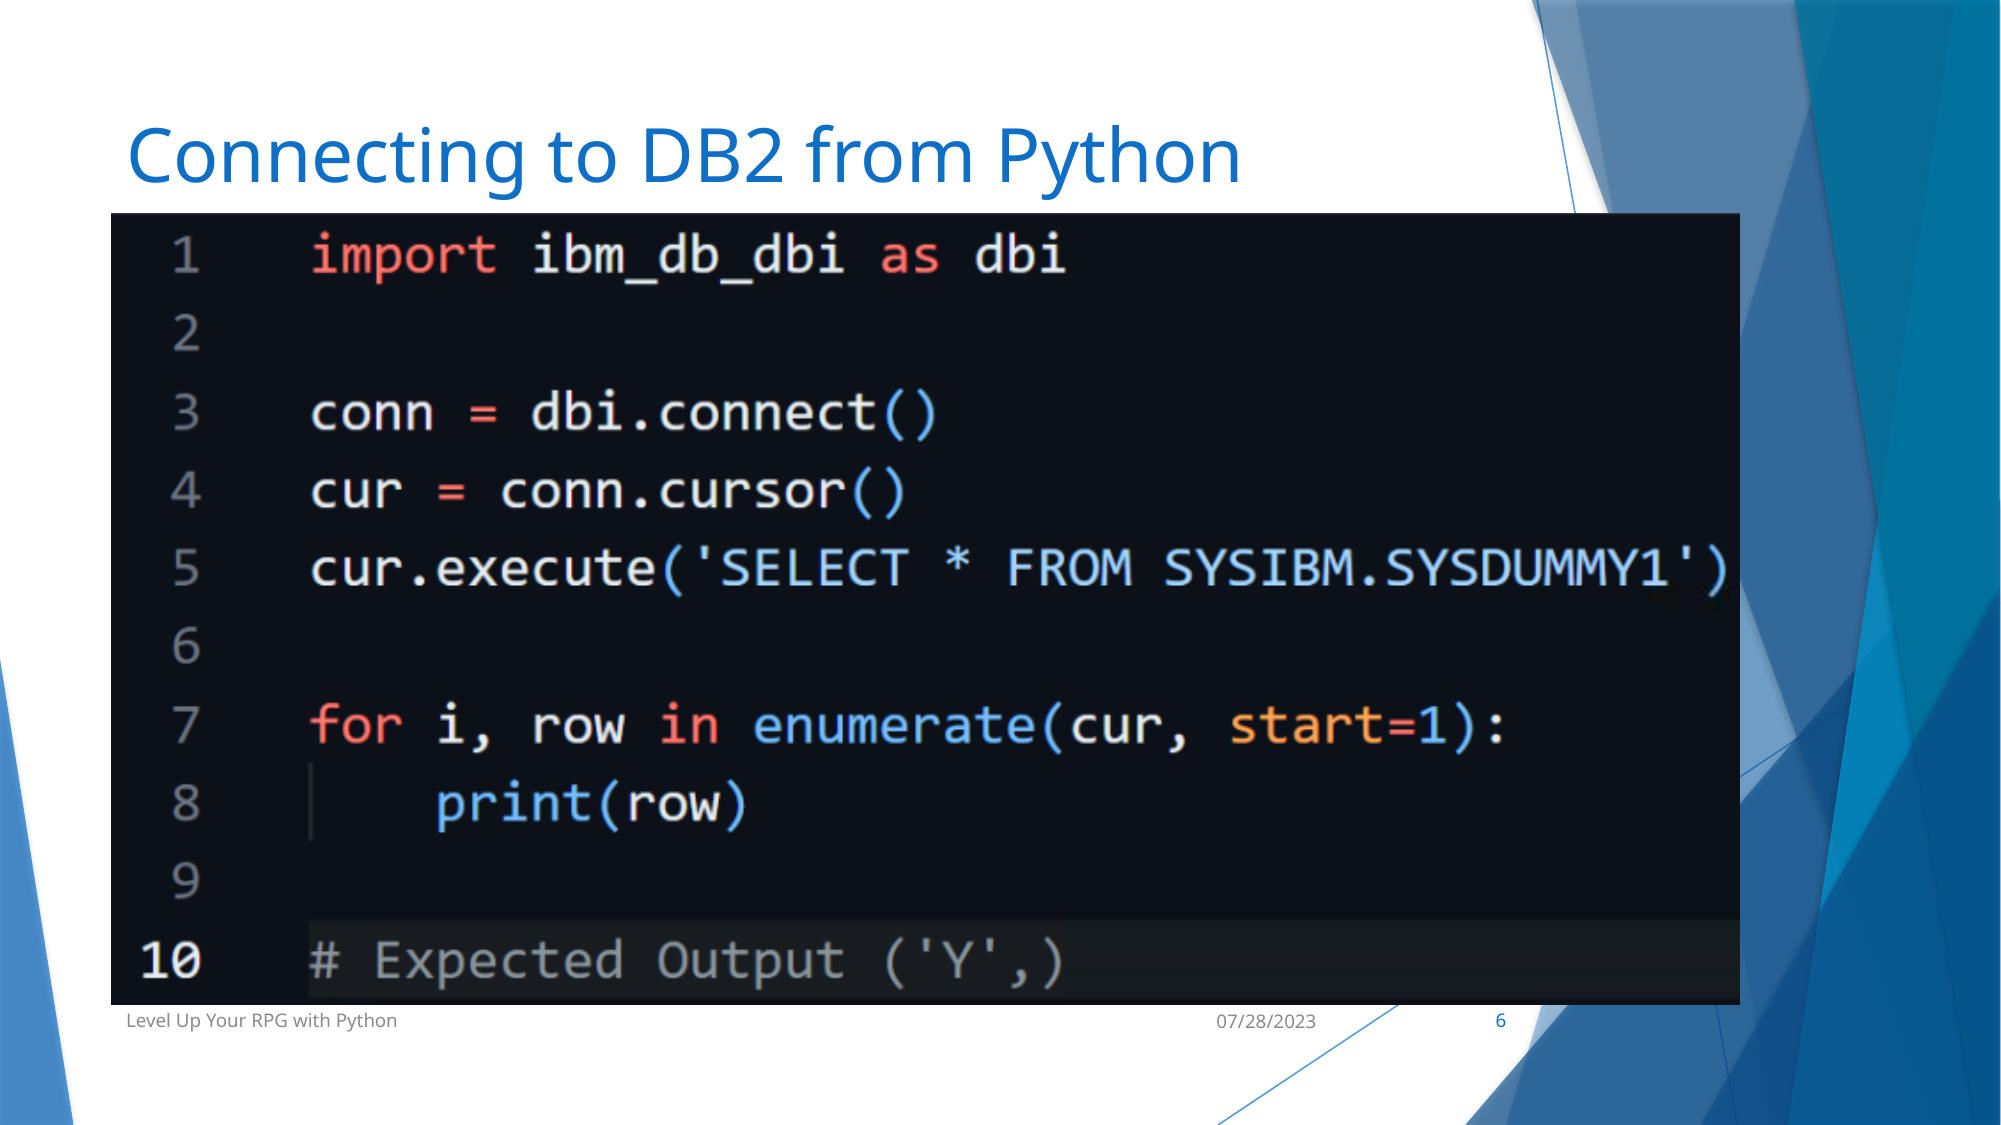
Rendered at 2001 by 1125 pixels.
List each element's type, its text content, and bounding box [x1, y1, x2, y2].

slide_number 6 [1409, 1016, 1522, 1051]
footer Level Up Your RPG with Python [111, 1016, 1145, 1051]
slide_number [1181, 1016, 1332, 1051]
title Connecting to DB2 from Python [111, 99, 1522, 211]
picture [110, 213, 1741, 1005]
